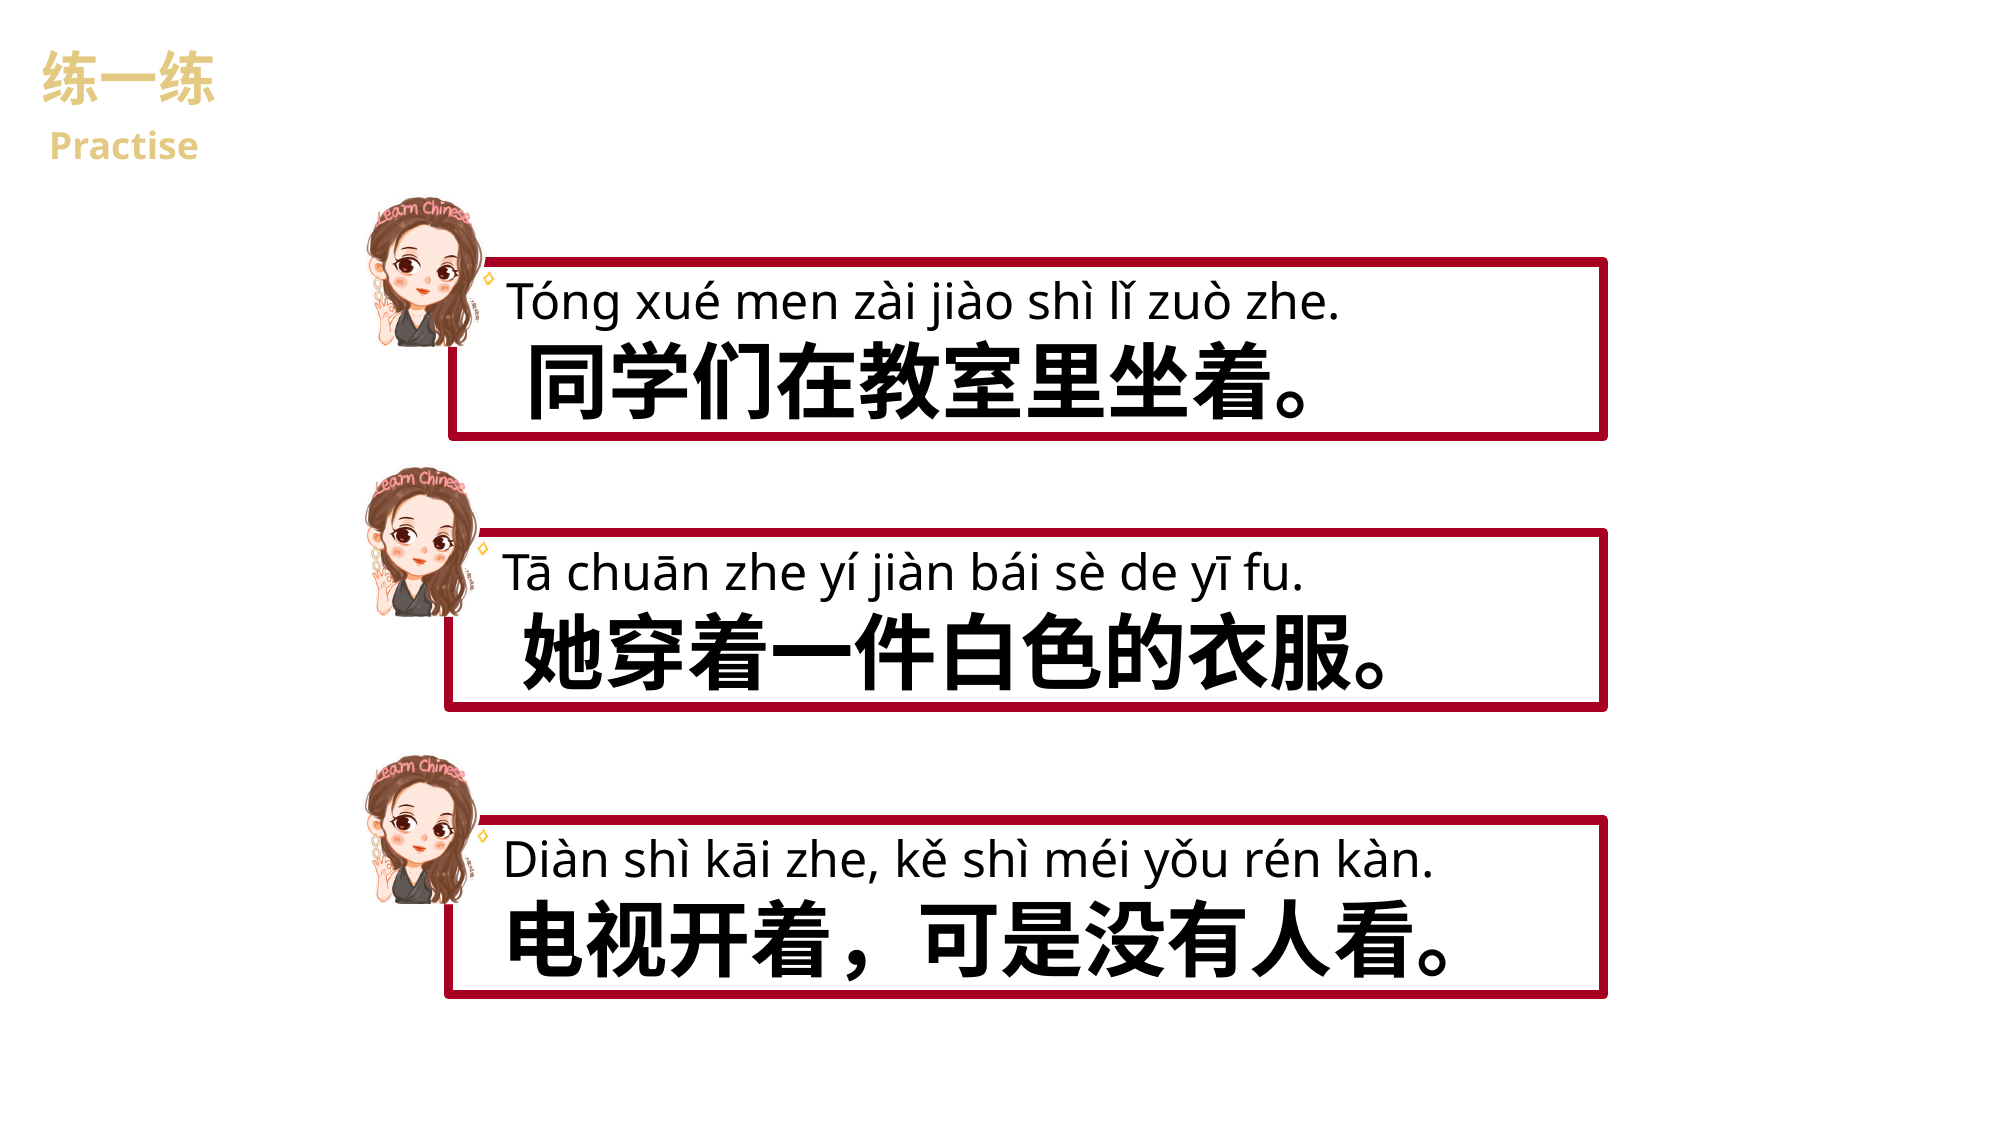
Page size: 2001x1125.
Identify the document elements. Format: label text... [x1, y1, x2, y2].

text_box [316, 173, 1604, 439]
text_box Practise [34, 115, 215, 175]
text_box 练一练 [27, 35, 482, 120]
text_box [316, 731, 1604, 997]
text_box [316, 443, 1604, 710]
